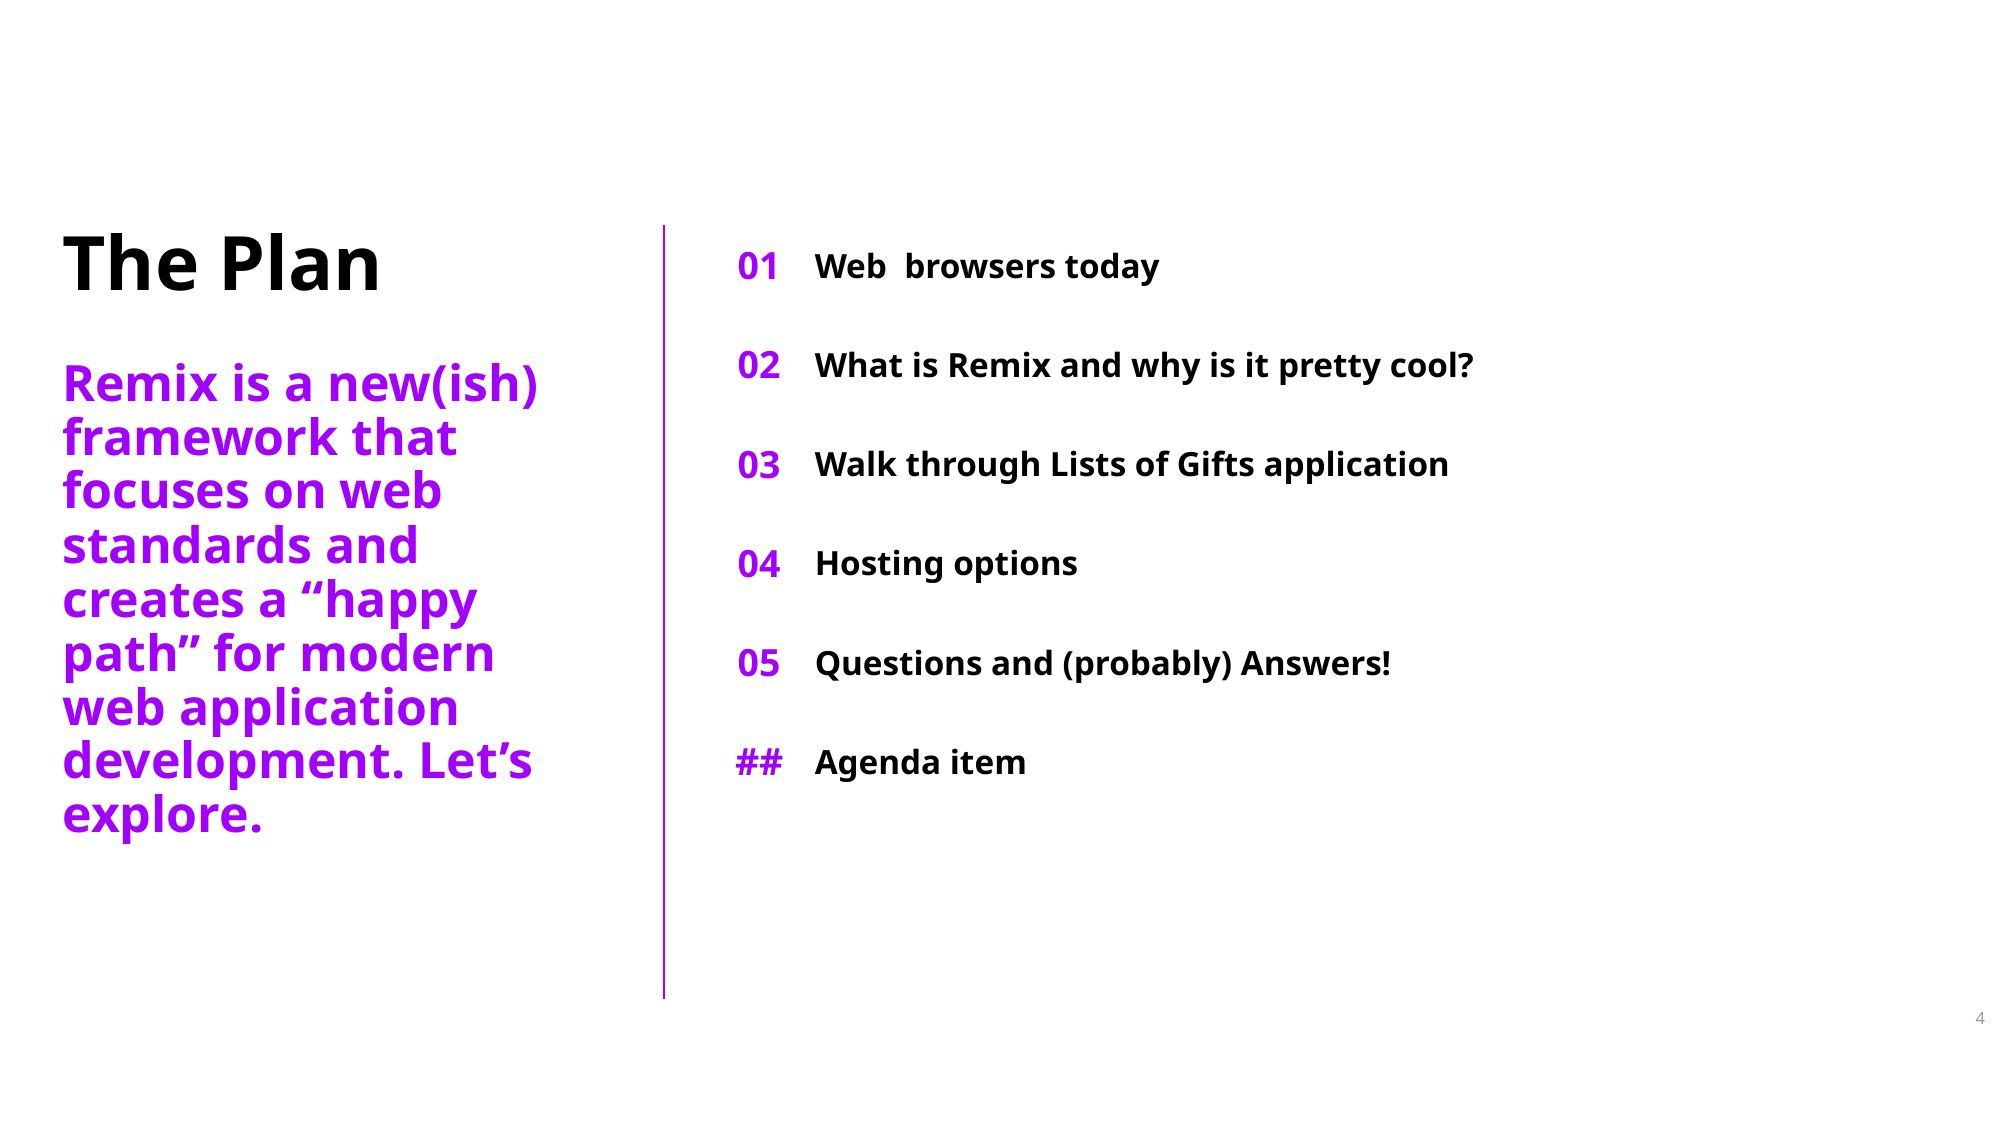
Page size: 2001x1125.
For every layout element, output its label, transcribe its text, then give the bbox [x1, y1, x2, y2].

list 05 [726, 621, 793, 702]
list 01 [726, 224, 793, 305]
list Remix is a new(ish) framework that focuses on web standards and creates a “happy path” for modern web application development. Let’s explore. [62, 358, 599, 829]
list 02 [726, 324, 793, 404]
list Questions and (probably) Answers! [814, 621, 1749, 702]
list Web browsers today [814, 224, 1749, 305]
title The Plan [62, 224, 599, 358]
list Hosting options [814, 522, 1749, 603]
list 03 [726, 423, 793, 503]
slide_number 4 [1937, 1000, 2000, 1035]
list Agenda item [814, 721, 1749, 801]
list 04 [726, 522, 793, 603]
list What is Remix and why is it pretty cool? [814, 324, 1749, 404]
list Walk through Lists of Gifts application [814, 423, 1749, 503]
list ## [726, 721, 793, 801]
